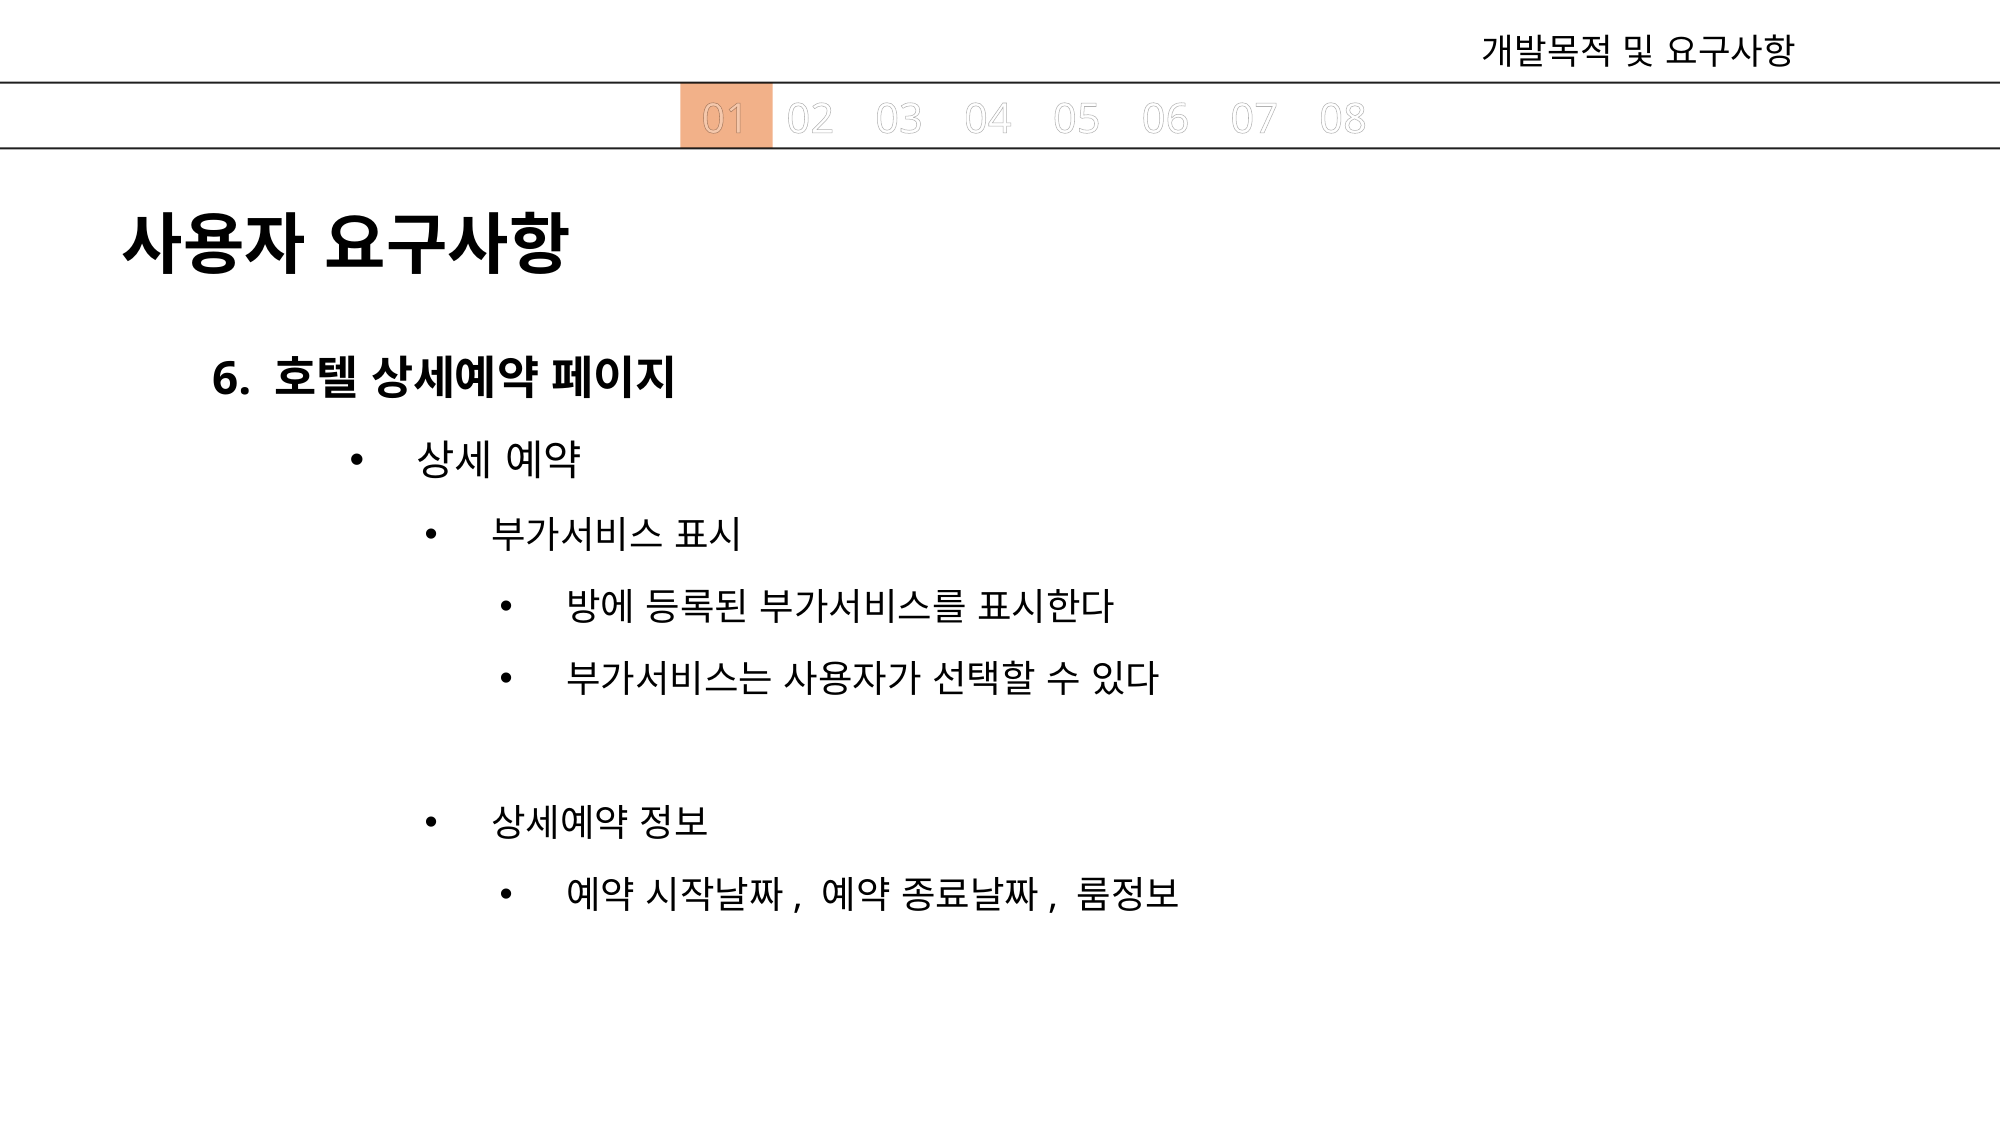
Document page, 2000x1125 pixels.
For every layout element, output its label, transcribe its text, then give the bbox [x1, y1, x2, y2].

text_box 개발목적 및 요구사항 [1407, 21, 1812, 78]
text_box 사용자 요구사항 [106, 193, 640, 289]
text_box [680, 93, 1394, 147]
text_box 6. 호텔 상세예약 페이지 상세 예약 부가서비스 표시 방에 등록된 부가서비스를 표시한다 부가서비스는 사용자가 선택할 수 있다 상세예약 정보 예약 시작날짜, 예약 종료날짜, 룸정보 [197, 314, 1802, 1051]
